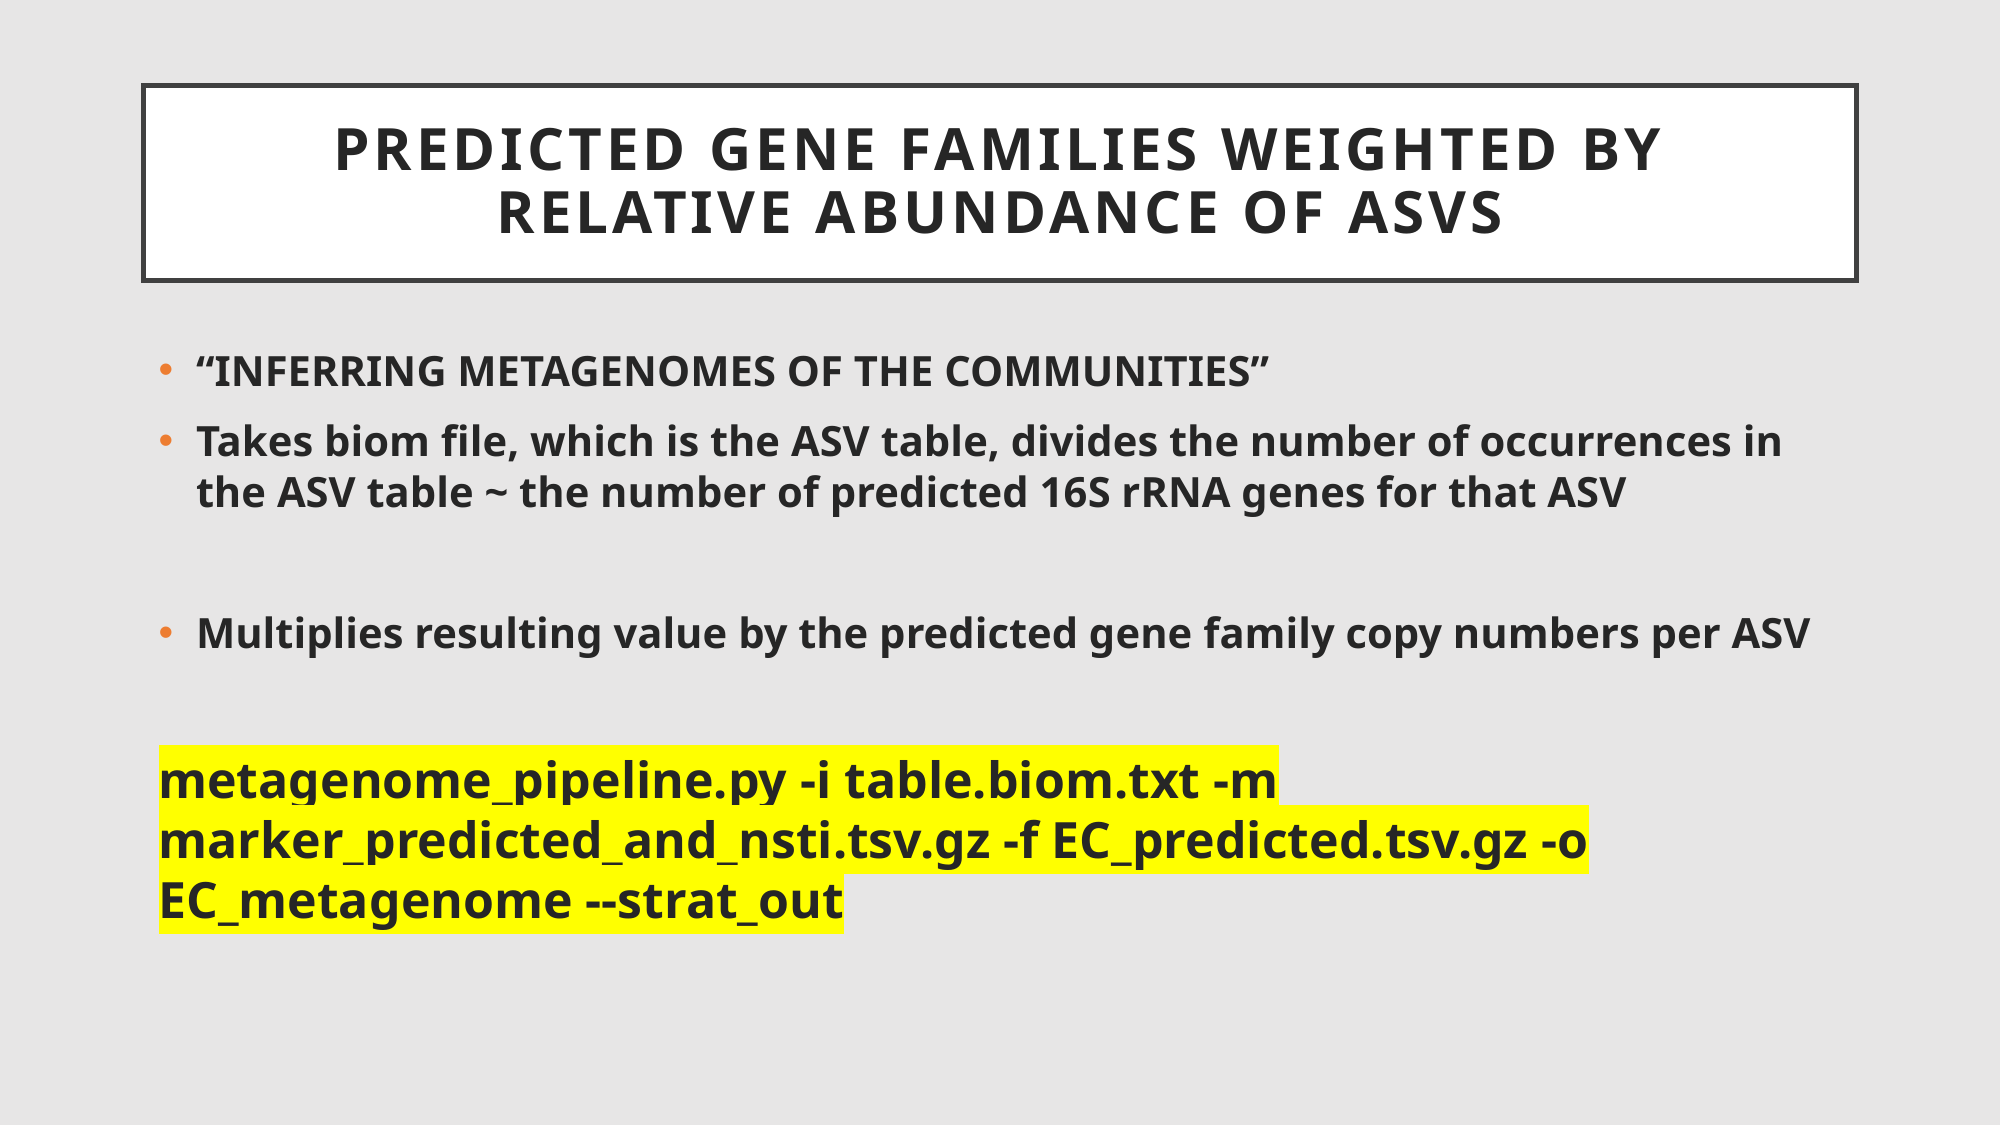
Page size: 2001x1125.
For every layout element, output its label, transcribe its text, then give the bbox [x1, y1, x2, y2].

list “INFERRING METAGENOMES OF THE COMMUNITIES” Takes biom file, which is the ASV table, divides the number of occurrences in the ASV table ~ the number of predicted 16S rRNA genes for that ASV Multiplies resulting value by the predicted gene family copy numbers per ASV metagenome_pipeline.py -i table.biom.txt -m marker_predicted_and_nsti.tsv.gz -f EC_predicted.tsv.gz -o EC_metagenome --strat_out [143, 336, 1857, 1079]
title PREDICTED GENE FAMILIES WEIGHTED BY RELATIVE ABUNDANCE OF ASVS [141, 83, 1859, 283]
